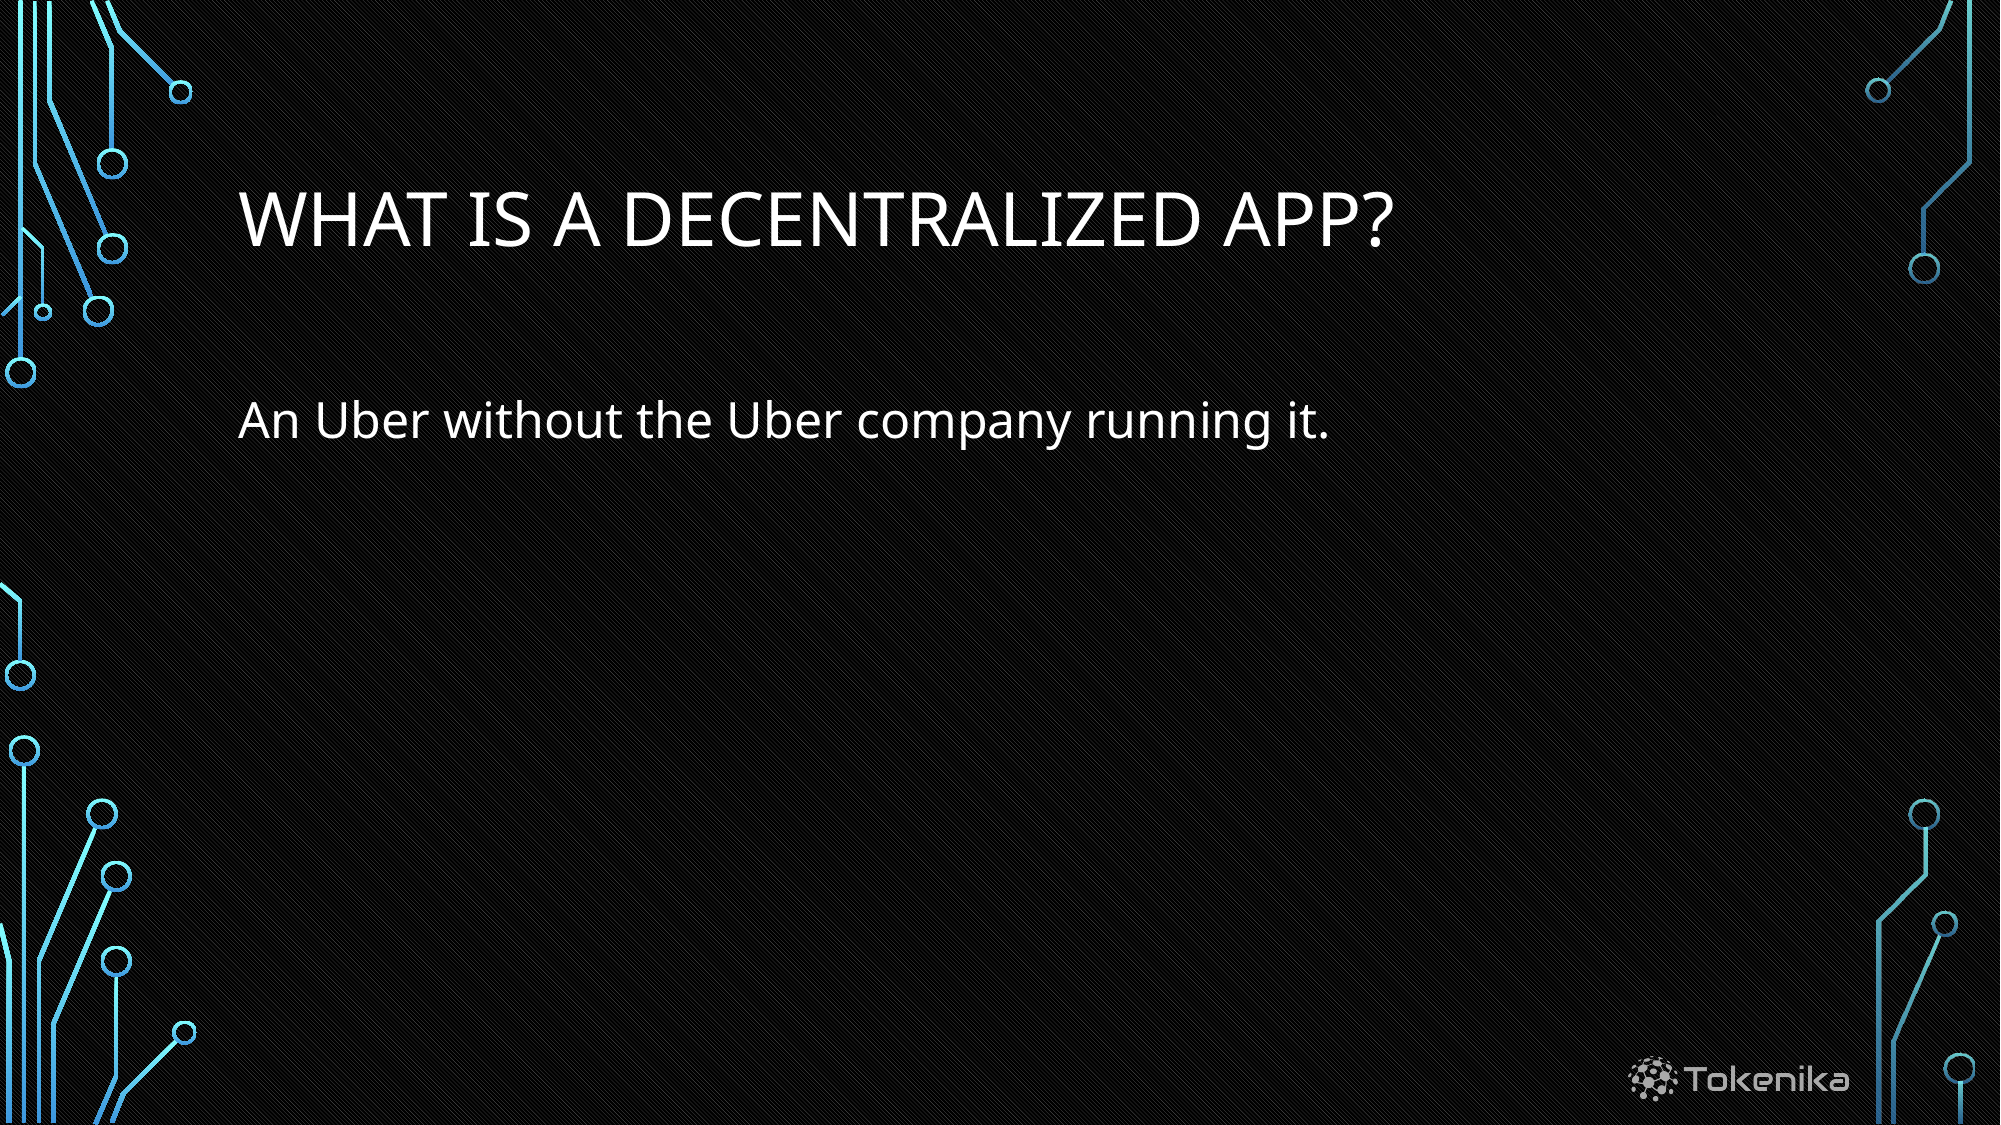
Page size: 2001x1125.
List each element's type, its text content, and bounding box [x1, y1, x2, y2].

title WHAT is a decentralized app? [223, 101, 1849, 344]
picture [1628, 1056, 1849, 1103]
list An Uber without the Uber company running it. [223, 369, 1849, 950]
